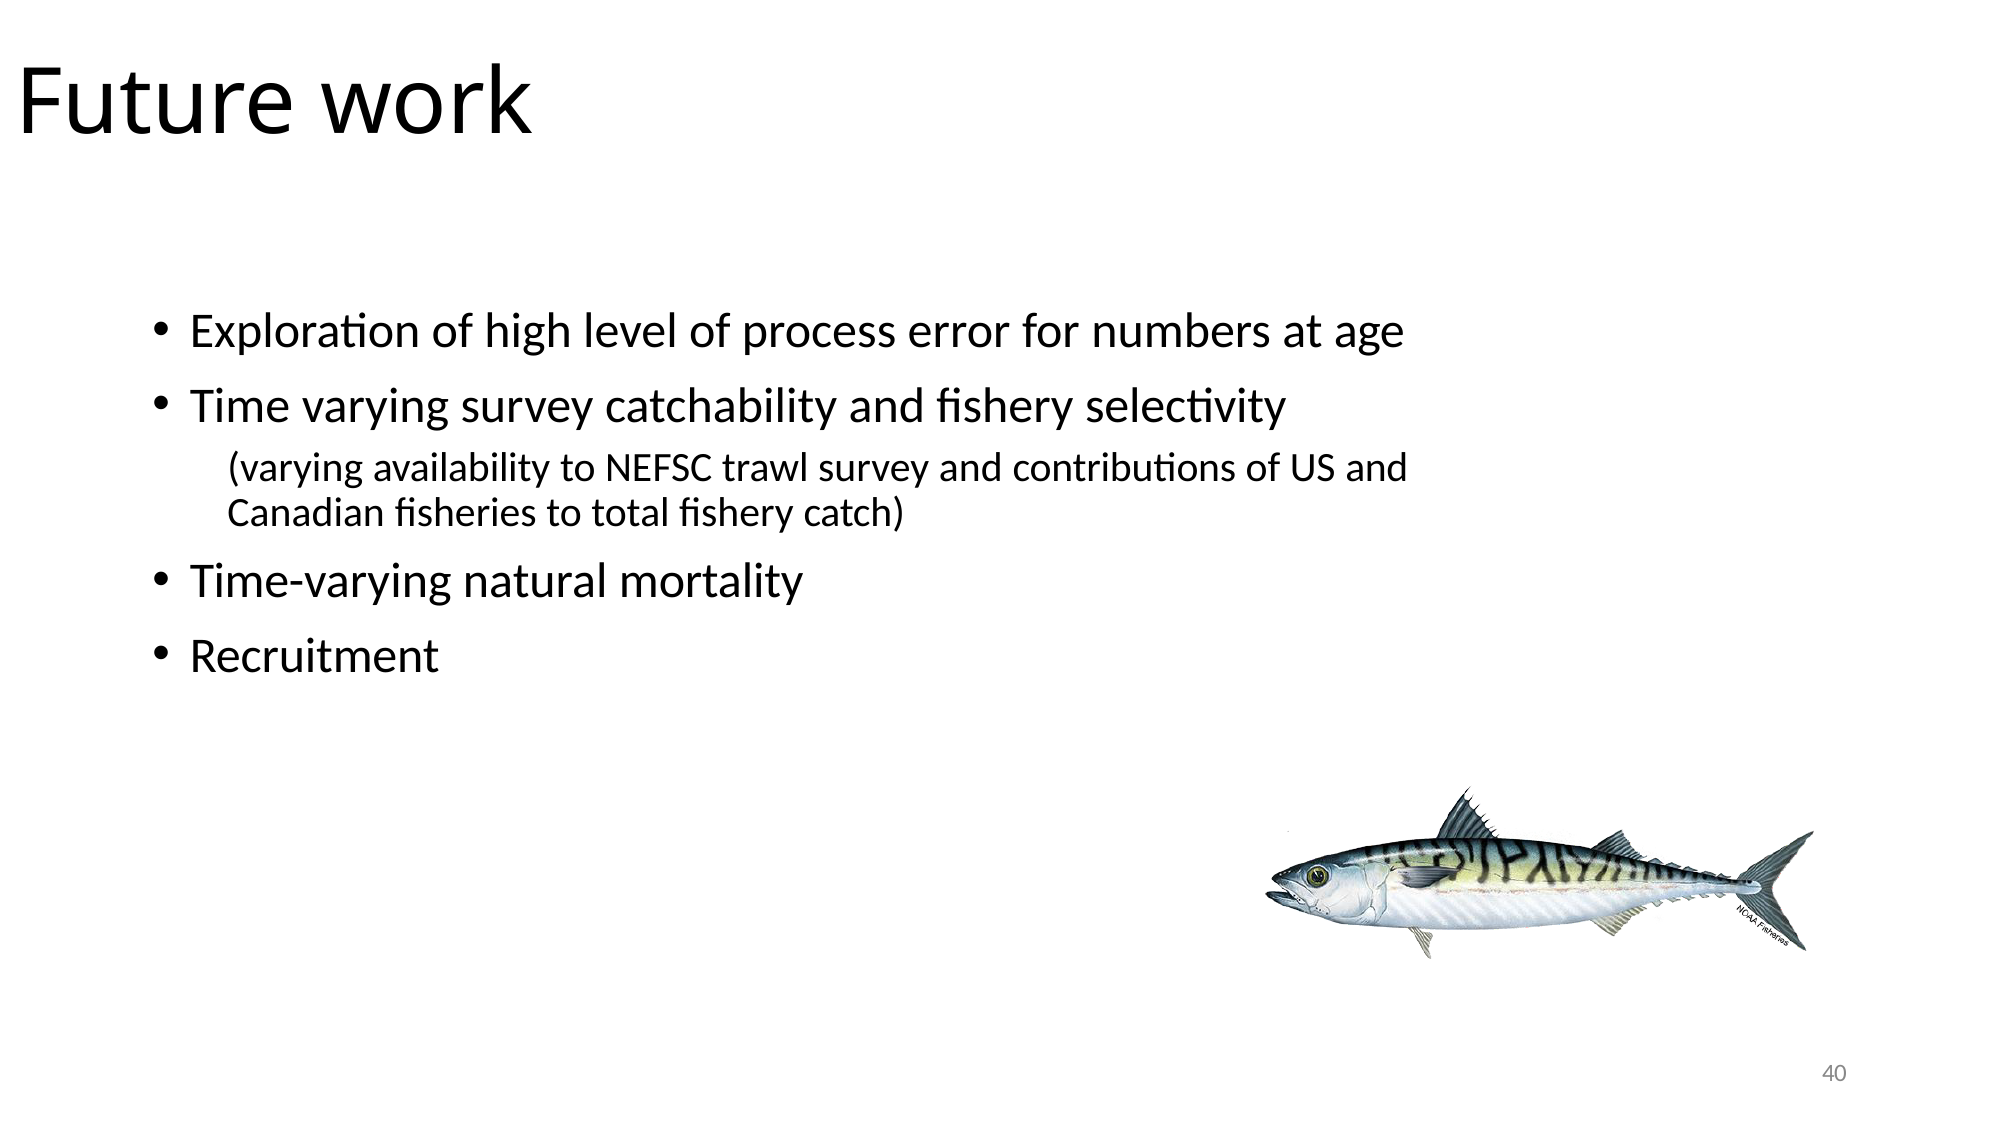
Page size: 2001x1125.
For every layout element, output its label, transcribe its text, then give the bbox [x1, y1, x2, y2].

text_box Exploration of high level of process error for numbers at age Time varying survey catchability and fishery selectivity (varying availability to NEFSC trawl survey and contributions of US and Canadian fisheries to total fishery catch) Time-varying natural mortality Recruitment [150, 280, 1415, 683]
picture [1265, 785, 1814, 959]
text_box 40 [1820, 1060, 1850, 1087]
title Future work [13, 40, 1134, 231]
